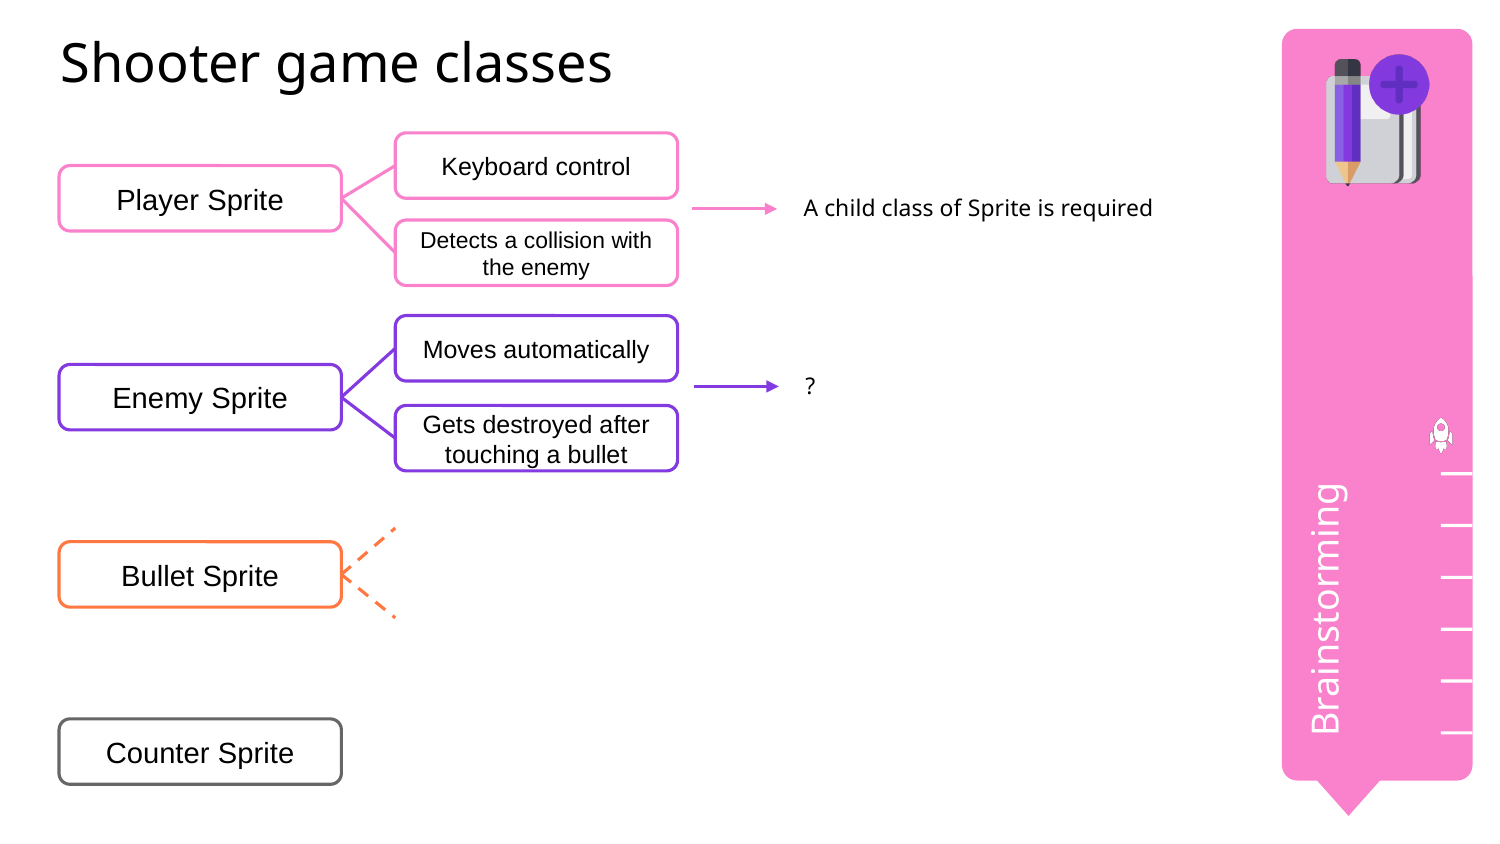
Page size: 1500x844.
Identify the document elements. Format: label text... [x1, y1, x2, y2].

text_box Moves automatically [395, 315, 678, 382]
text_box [341, 348, 396, 396]
text_box Player Sprite [58, 165, 337, 232]
text_box Bullet Sprite [58, 541, 336, 608]
text_box Gets destroyed after touching a bullet [395, 405, 678, 471]
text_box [341, 165, 396, 197]
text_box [341, 574, 396, 619]
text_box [341, 396, 396, 439]
text_box A child class of Sprite is required [788, 179, 1265, 235]
picture [1290, 38, 1464, 202]
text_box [1281, 28, 1473, 817]
text_box Enemy Sprite [58, 364, 336, 430]
text_box Detects a collision with the enemy [395, 219, 678, 286]
text_box Counter Sprite [58, 718, 342, 785]
text_box ? [790, 357, 1232, 413]
text_box Keyboard control [395, 132, 678, 199]
picture [1423, 412, 1459, 459]
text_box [341, 198, 396, 253]
text_box Shooter game classes [60, 28, 1251, 111]
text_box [341, 527, 396, 573]
